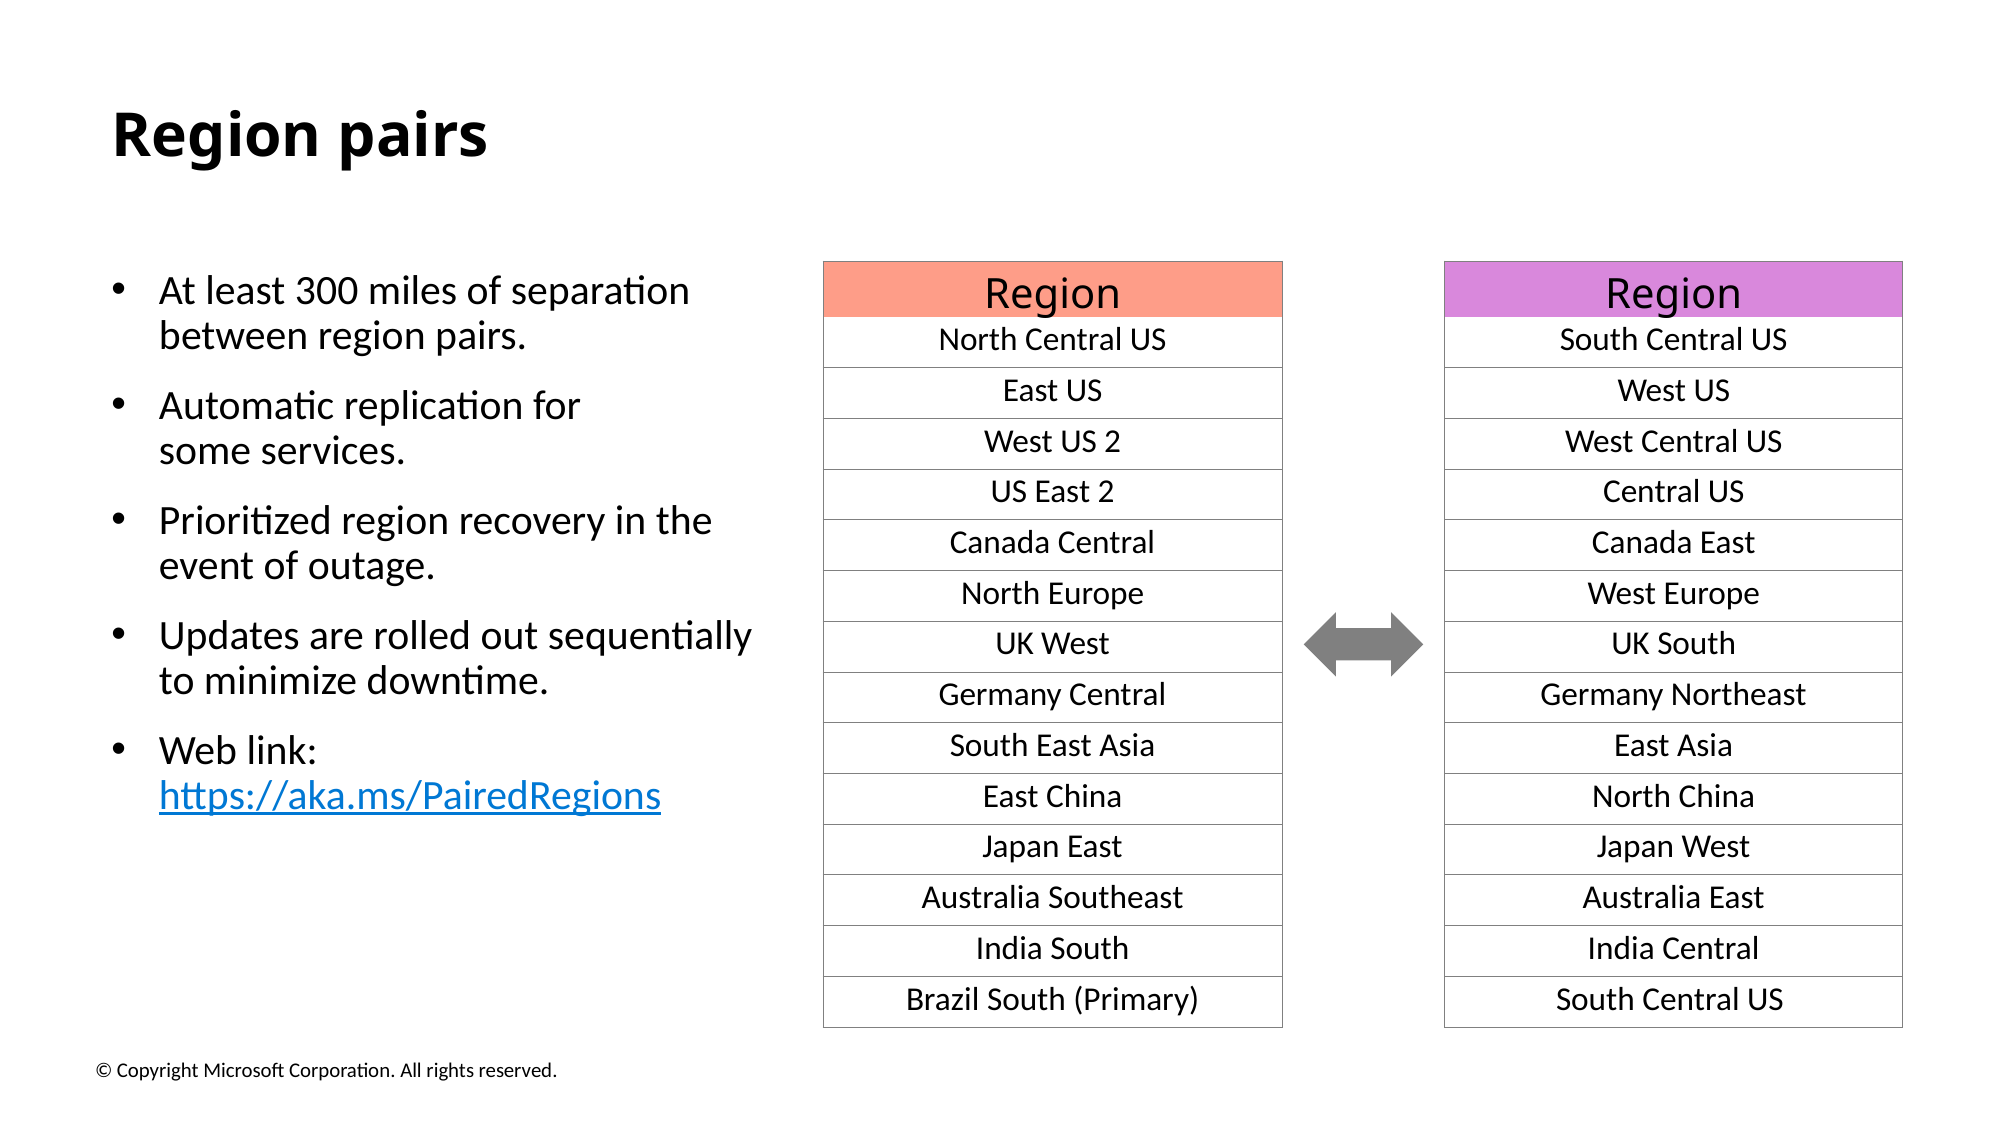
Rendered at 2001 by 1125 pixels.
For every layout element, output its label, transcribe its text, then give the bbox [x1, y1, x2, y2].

table_cell UK South​ [1445, 622, 1902, 672]
table_cell Brazil South (Primary)​ [824, 977, 1282, 1027]
table_cell South East Asia​ [824, 723, 1282, 773]
table_cell India Central​ [1445, 926, 1902, 976]
table_cell Germany Central​ [824, 673, 1282, 722]
table_cell North Central US​ [824, 317, 1282, 367]
list At least 300 miles of separation between region pairs. Automatic replication for some services. Prioritized region recovery in the event of outage. Updates are rolled out sequentially to minimize downtime. Web link: https://aka.ms/PairedRegions [96, 261, 773, 914]
table_cell West Central US​ [1445, 419, 1902, 469]
table_cell East Asia​ [1445, 723, 1902, 773]
table_cell Germany Northeast​ [1445, 673, 1902, 722]
table_cell Japan West​ [1445, 825, 1902, 874]
table_cell Japan East​ [824, 825, 1282, 874]
table_cell US East 2​ [824, 470, 1282, 519]
footer © Copyright Microsoft Corporation. All rights reserved. [95, 1053, 776, 1086]
table_header Region [1445, 262, 1902, 317]
table_cell West US 2​ [824, 419, 1282, 469]
table_cell West Europe​ [1445, 571, 1902, 621]
title Region pairs [96, 96, 1904, 177]
table_cell Central US​ [1445, 470, 1902, 519]
table_cell South Central US​ [1445, 317, 1902, 367]
table_cell Australia East​ [1445, 875, 1902, 925]
table_cell Canada East​ [1445, 520, 1902, 570]
table_header Region [824, 262, 1282, 317]
table_cell North China​ [1445, 774, 1902, 824]
table_cell East US​ [824, 368, 1282, 418]
text_box [1302, 610, 1425, 678]
table_cell East China​ [824, 774, 1282, 824]
table_cell UK West​ [824, 622, 1282, 672]
table_cell North Europe​ [824, 571, 1282, 621]
table_cell Australia Southeast​ [824, 875, 1282, 925]
table_cell West US​ [1445, 368, 1902, 418]
table_cell South Central US ​ [1445, 977, 1902, 1027]
table_cell India South​ [824, 926, 1282, 976]
table_cell Canada Central​ [824, 520, 1282, 570]
